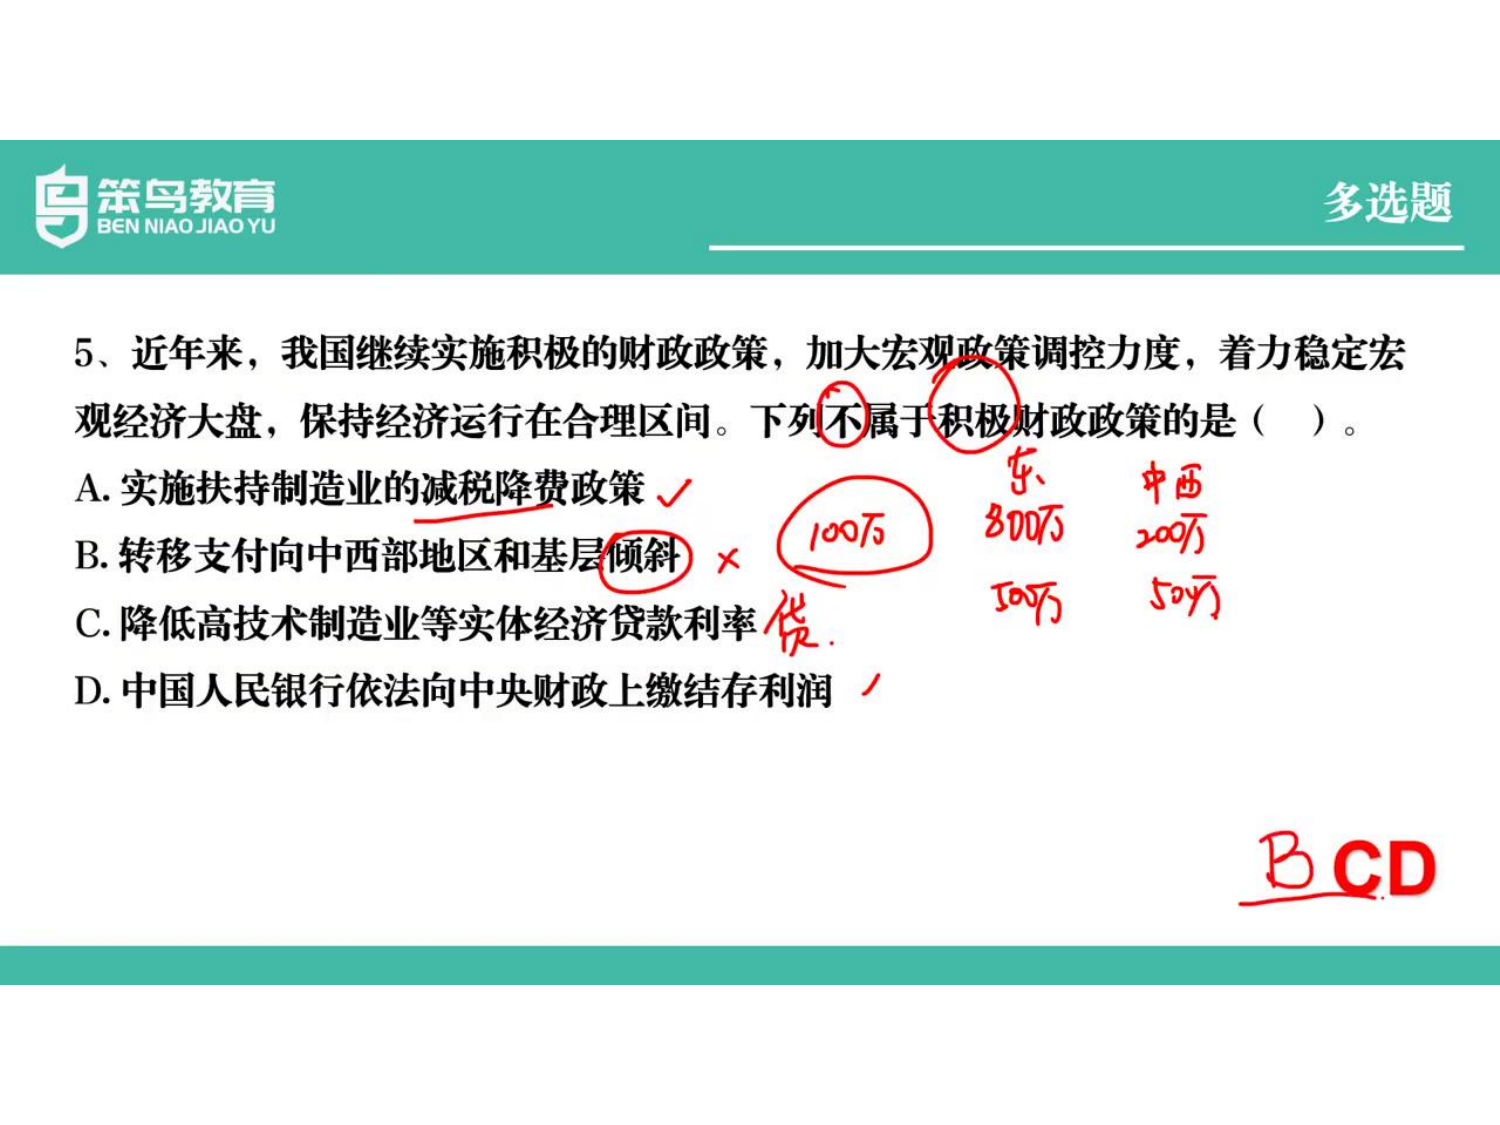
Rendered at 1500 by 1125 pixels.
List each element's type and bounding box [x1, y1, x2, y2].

picture [0, 140, 1500, 985]
